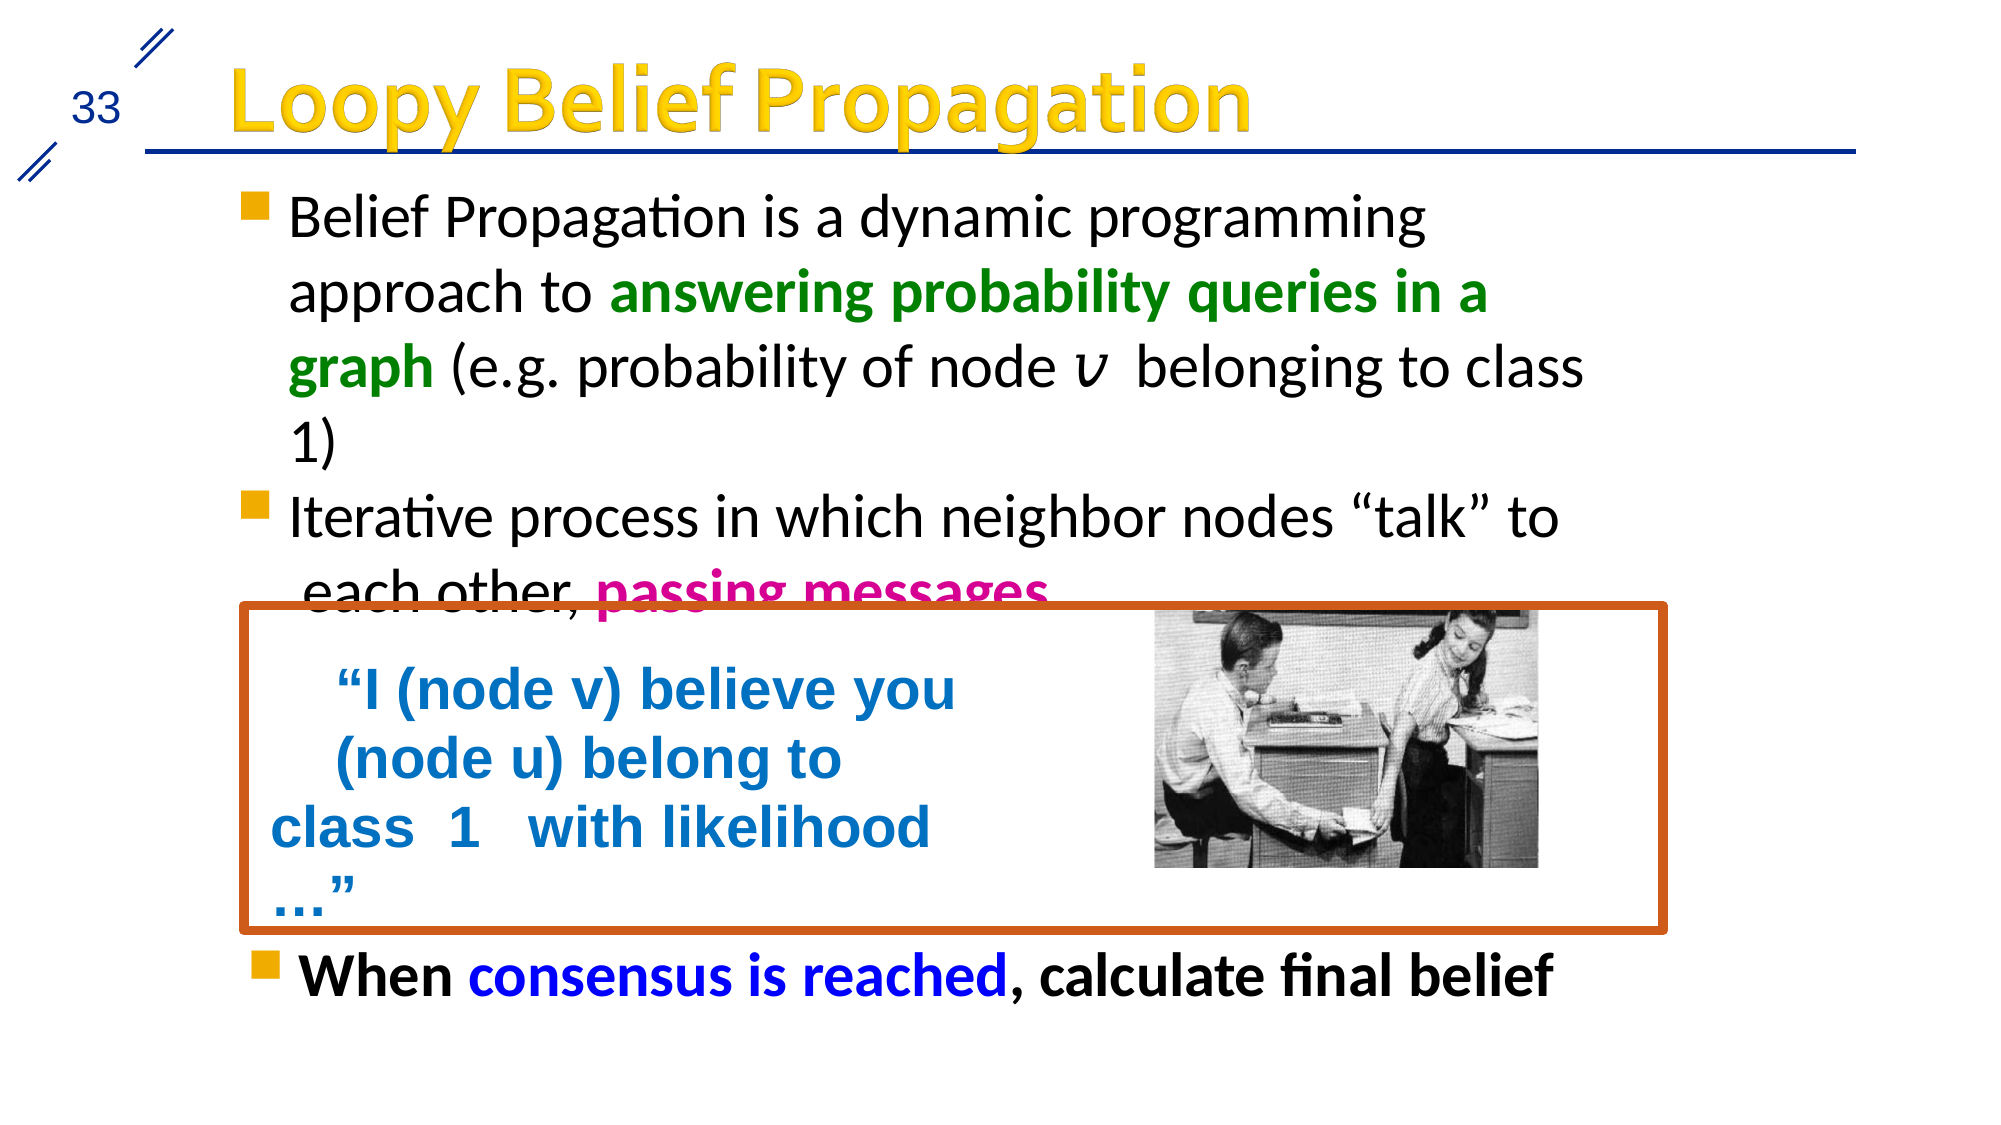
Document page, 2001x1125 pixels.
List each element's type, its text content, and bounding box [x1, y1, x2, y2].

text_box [703, 605, 1553, 875]
text_box Belief Propagation is a dynamic programming approach to answering probability queries in a graph (e.g. probability of node 𝑣 belonging to class 1) Iterative process in which neighbor nodes “talk” to each other, passing messages [233, 172, 1643, 625]
picture [233, 61, 1249, 155]
text_box When consensus is reached, calculate final belief [244, 932, 1563, 1010]
text_box “I (node v) believe you (node u) belong to class 1 with likelihood …” [244, 605, 1663, 931]
